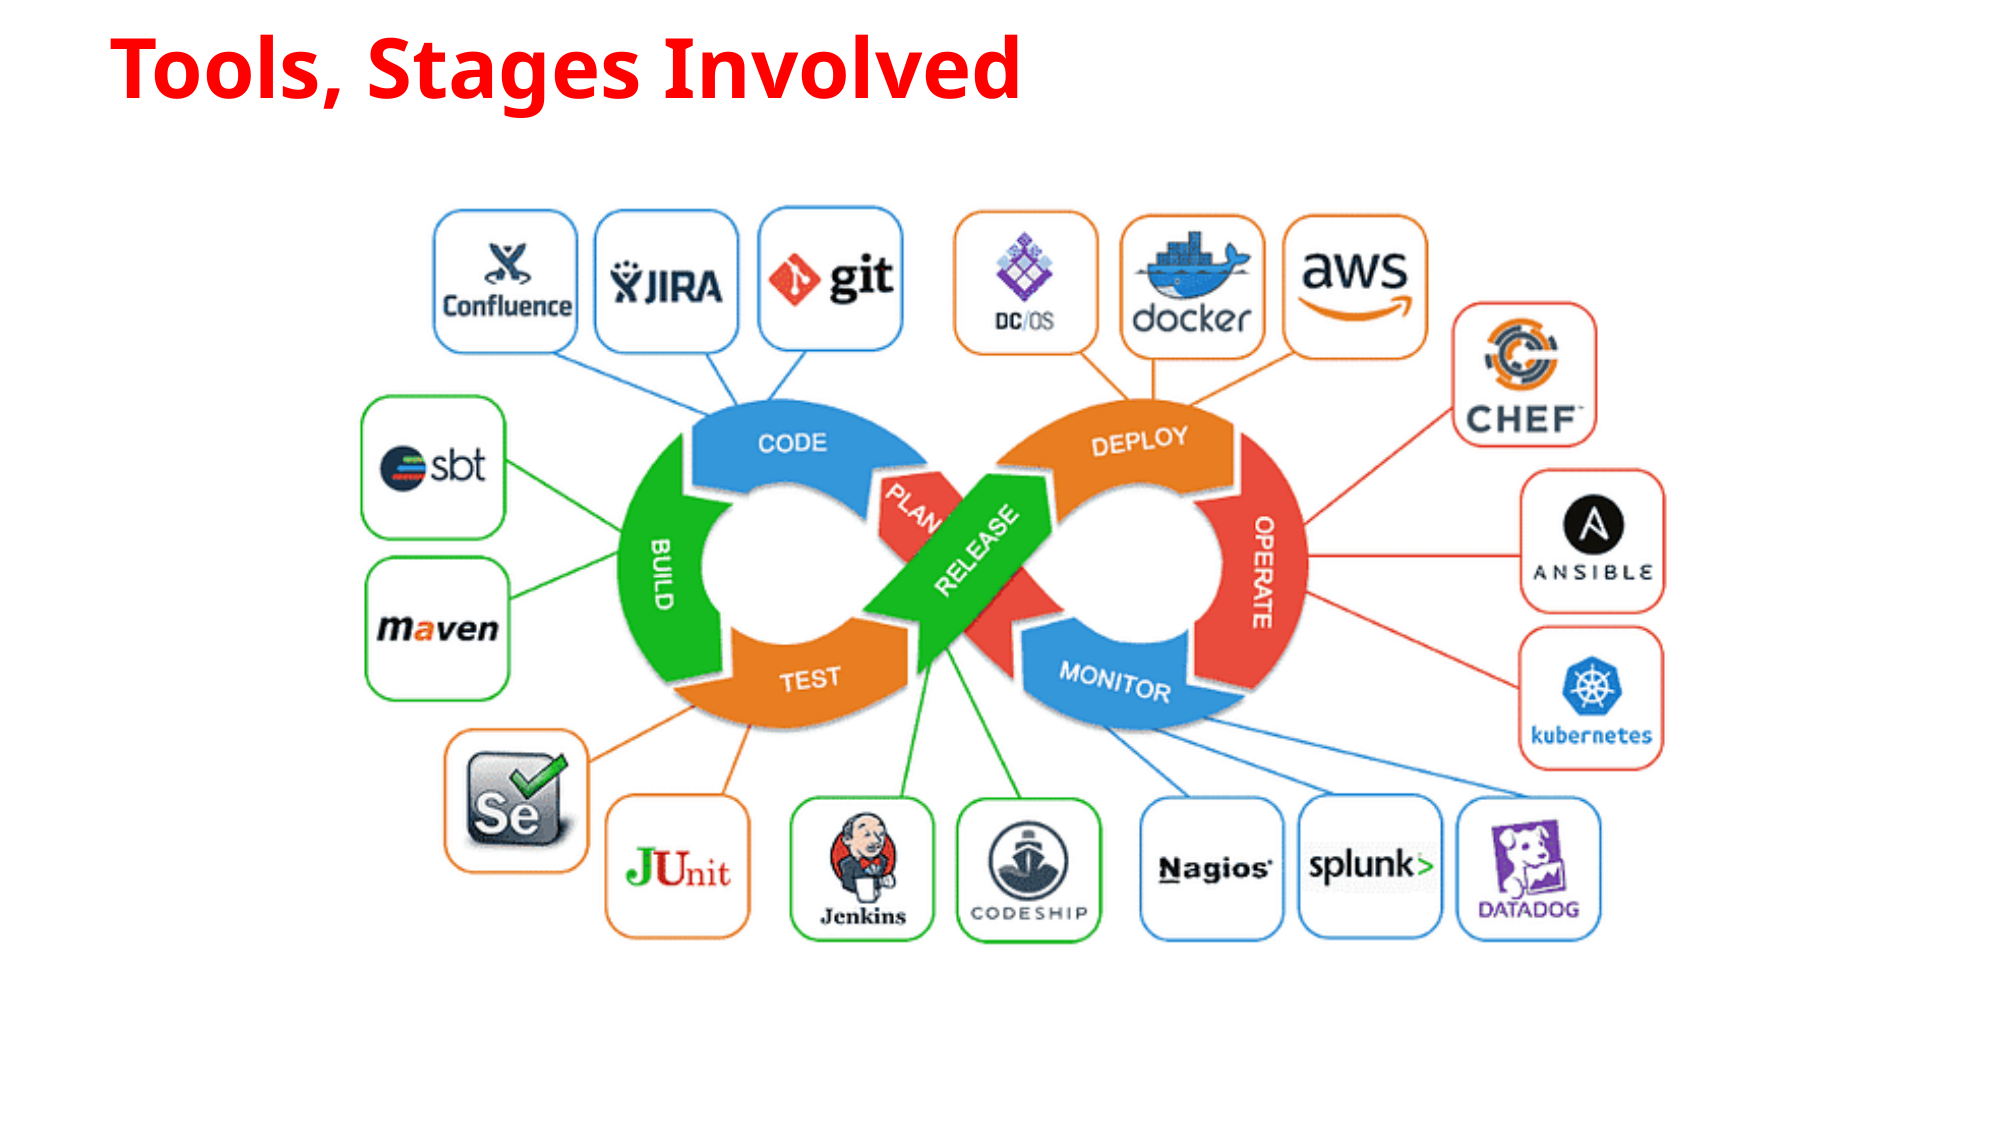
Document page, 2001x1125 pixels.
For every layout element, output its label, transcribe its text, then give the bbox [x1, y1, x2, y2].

title Tools, Stages Involved [94, 45, 1820, 98]
picture [302, 179, 1726, 971]
